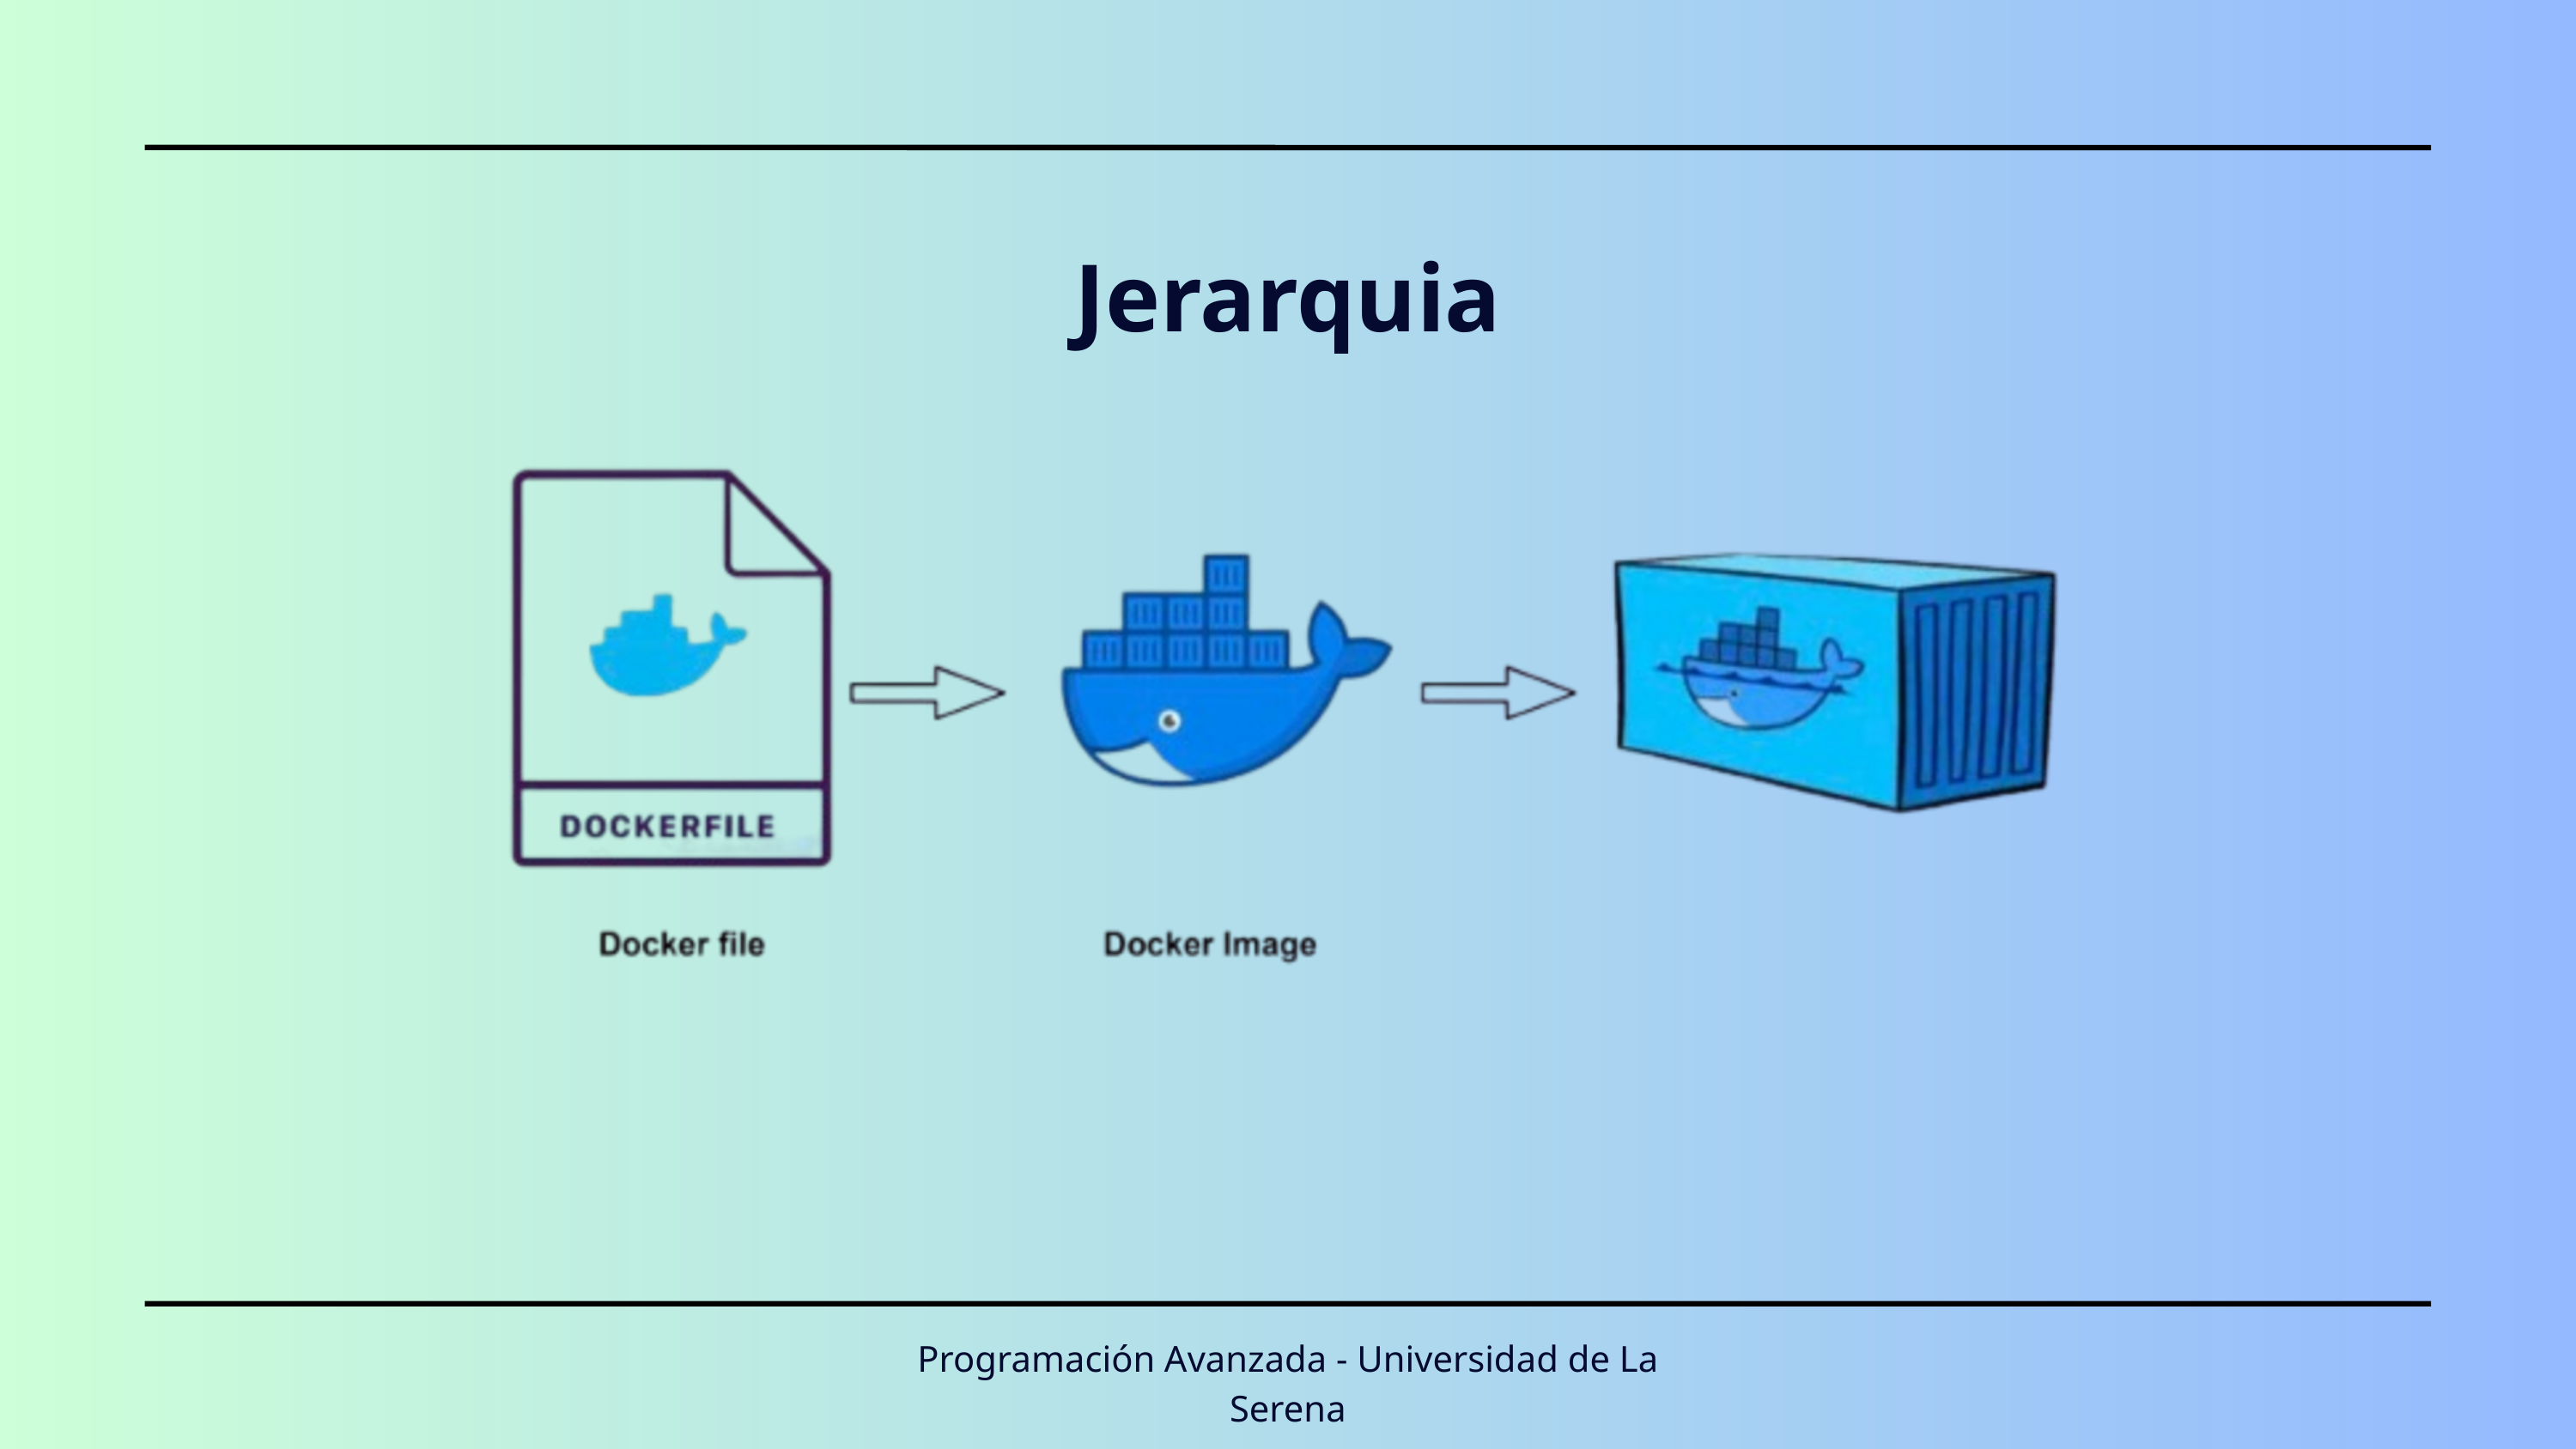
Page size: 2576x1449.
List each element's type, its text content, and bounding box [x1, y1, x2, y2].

text_box Jerarquia [1072, 220, 1504, 351]
text_box [492, 449, 2084, 999]
text_box Programación Avanzada - Universidad de La Serena [858, 1329, 1718, 1429]
